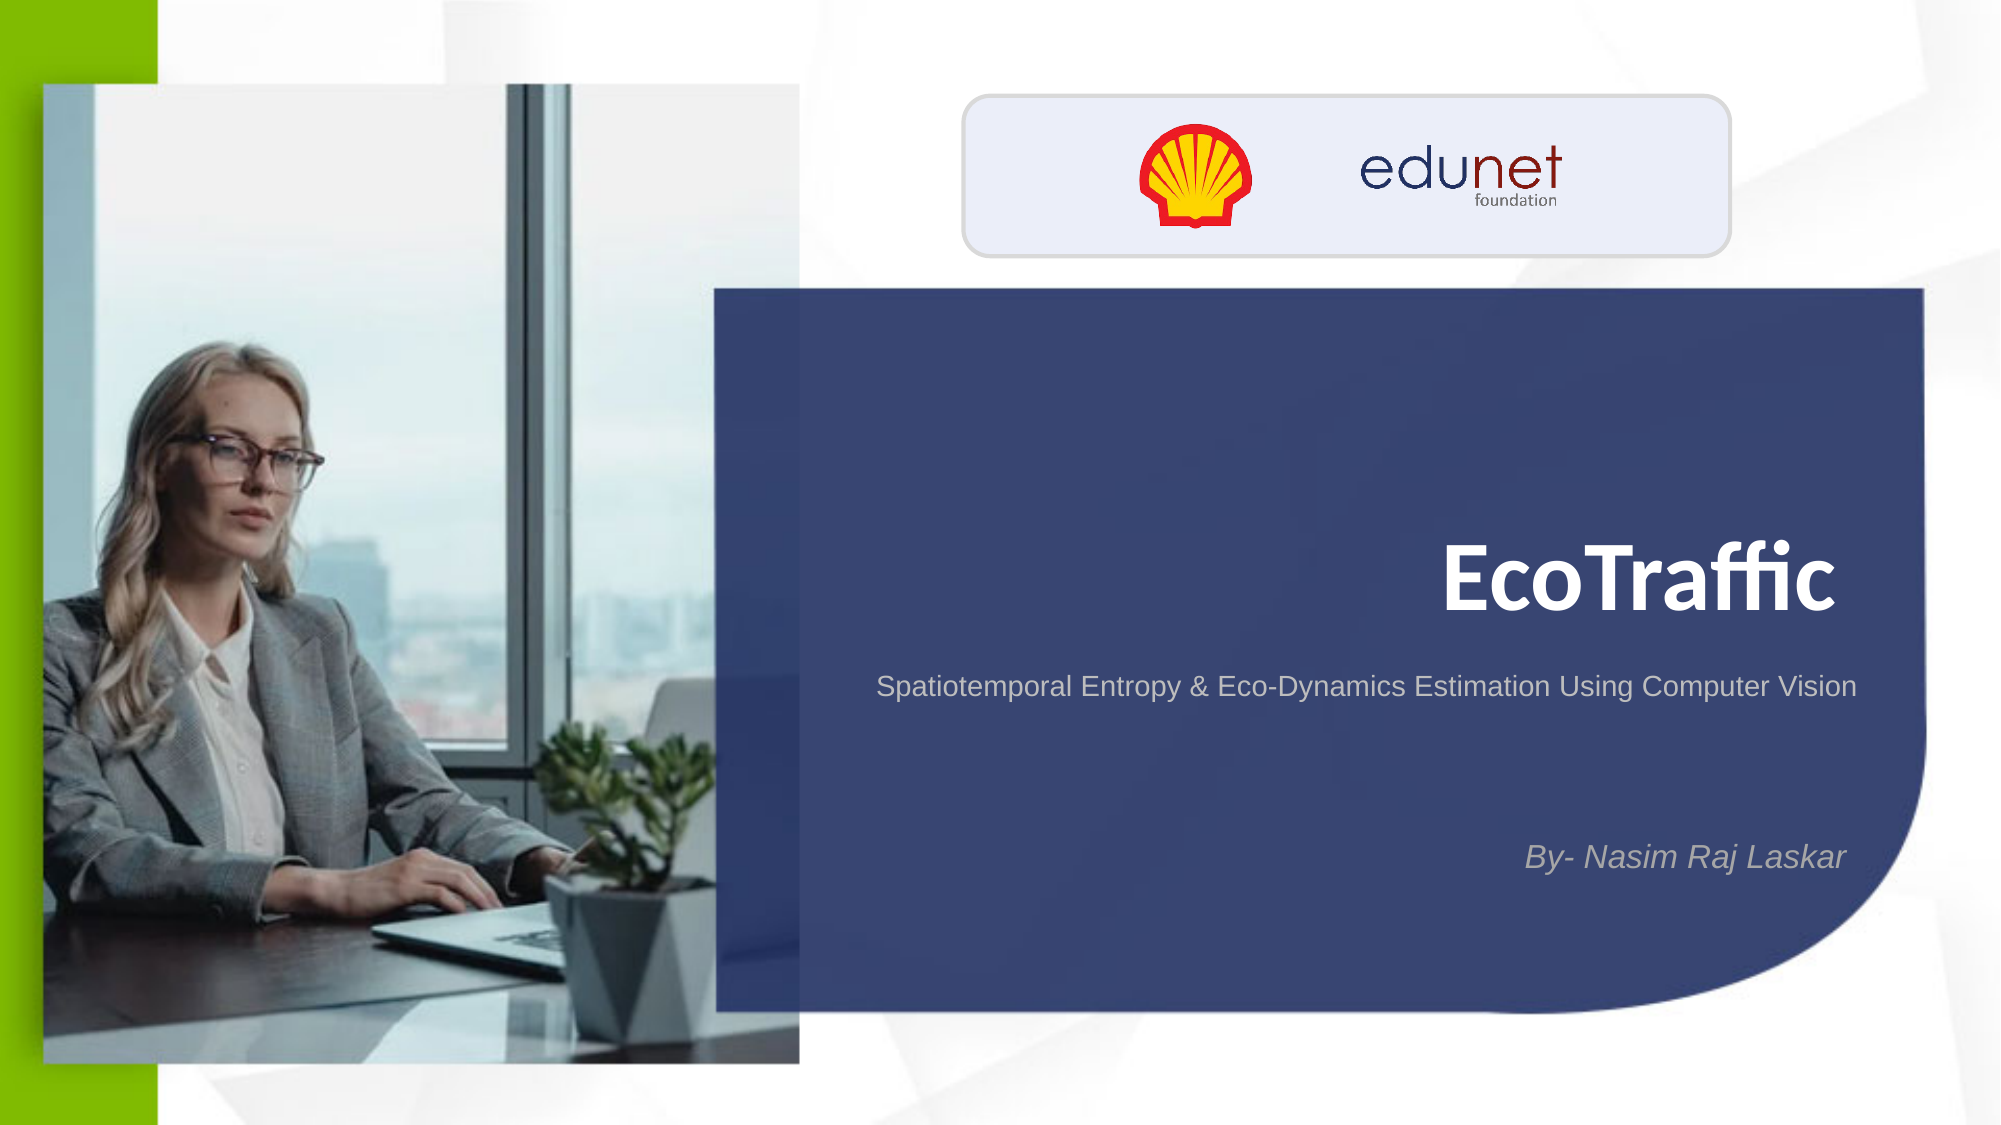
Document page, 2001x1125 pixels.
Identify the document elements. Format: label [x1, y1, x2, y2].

text_box [1130, 121, 1564, 231]
picture [0, 0, 2000, 1125]
